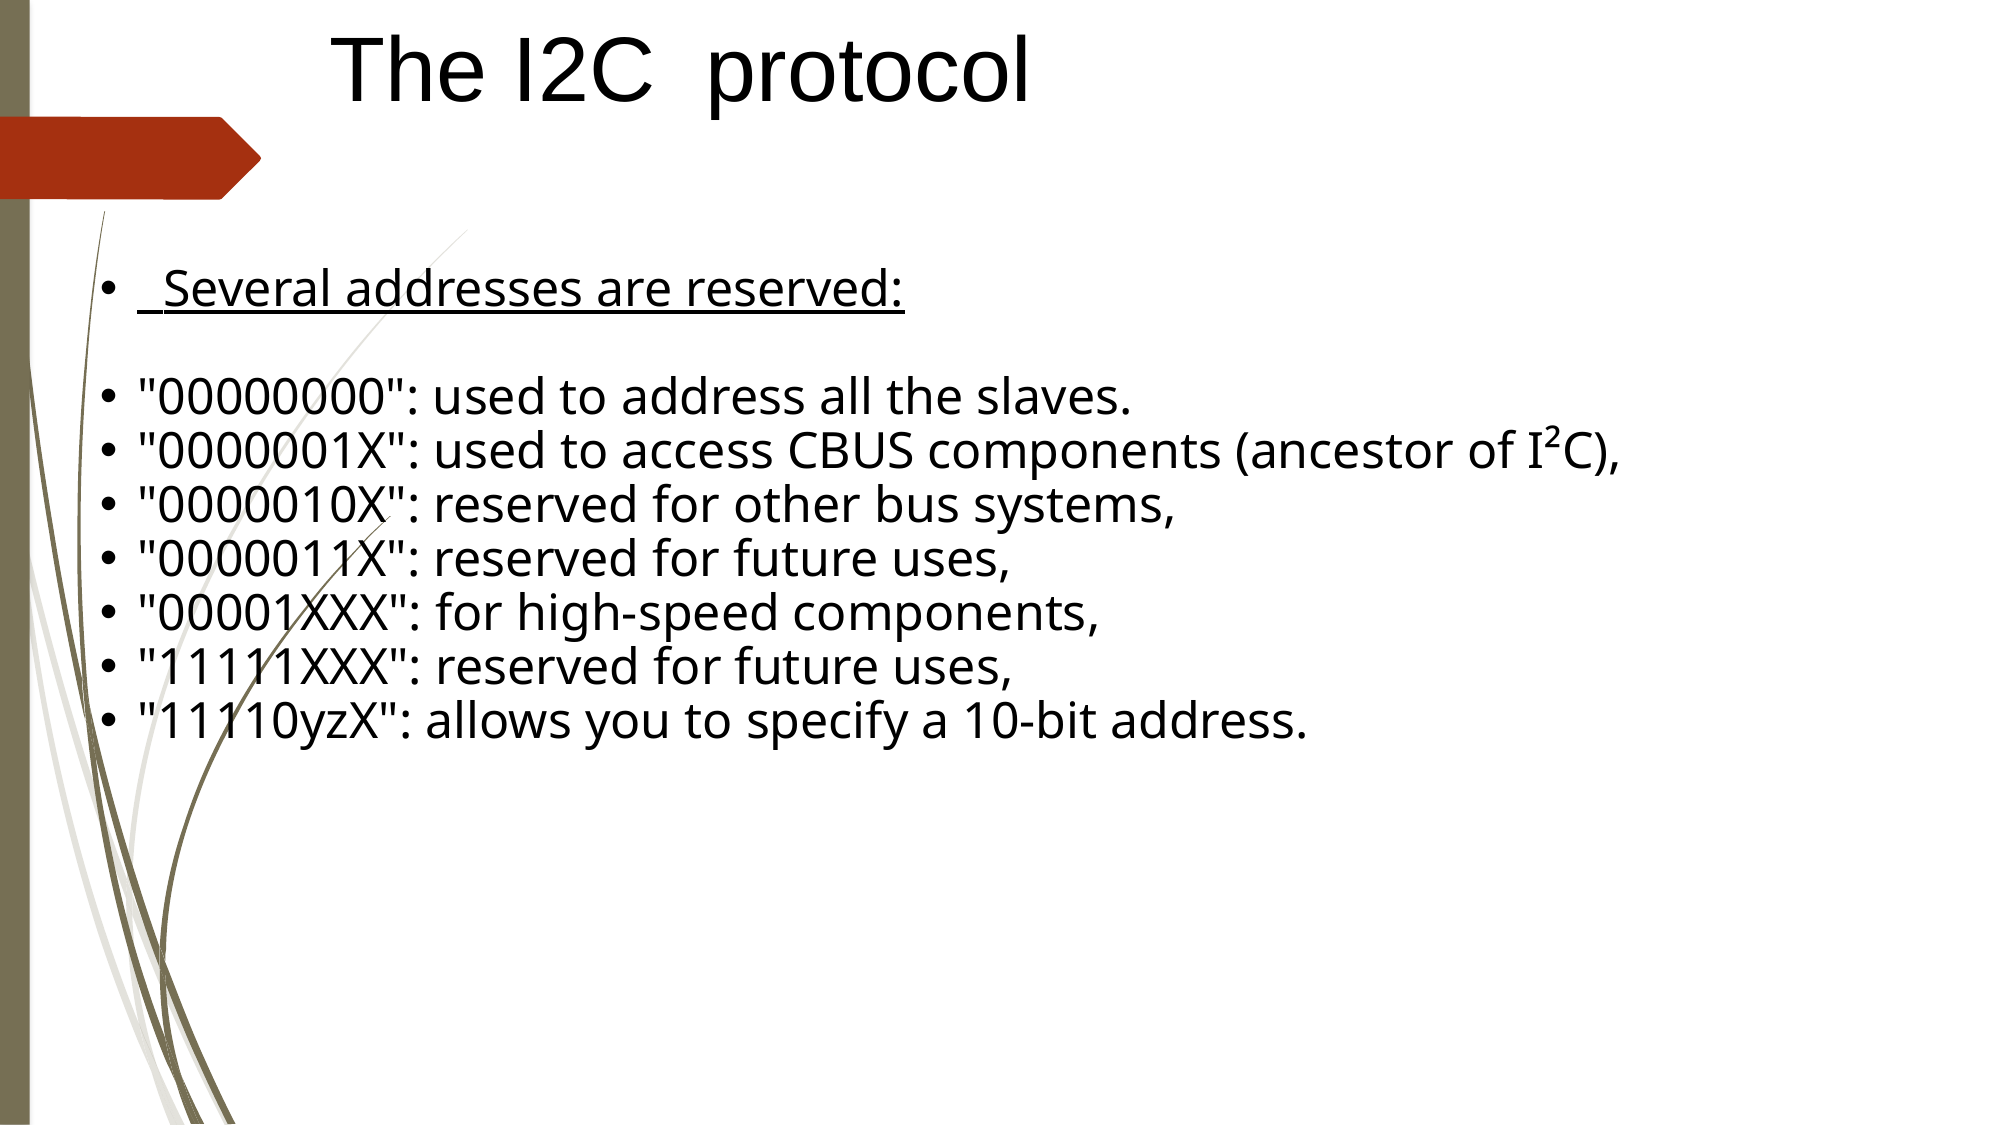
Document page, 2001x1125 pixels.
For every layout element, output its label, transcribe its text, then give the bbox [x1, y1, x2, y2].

text_box Several addresses are reserved: "00000000": used to address all the slaves. "0000001X": used to access CBUS components (ancestor of I²C), "0000010X": reserved for other bus systems, "0000011X": reserved for future uses, "00001XXX": for high-speed components, "11111XXX": reserved for future uses, "11110yzX": allows you to specify a 10-bit address. [99, 263, 1900, 916]
text_box The I2C protocol [99, 27, 1900, 185]
